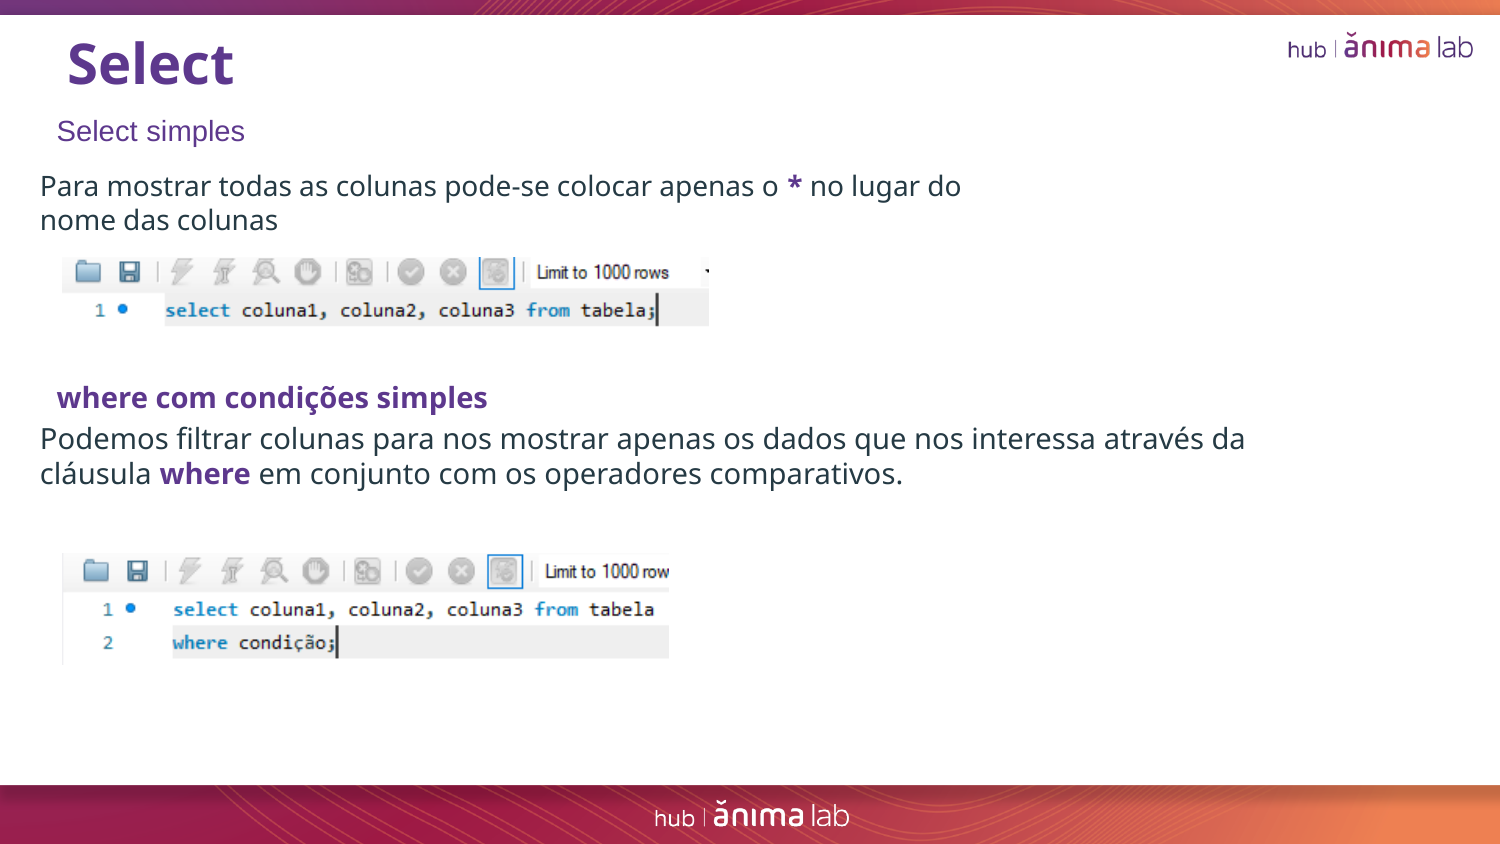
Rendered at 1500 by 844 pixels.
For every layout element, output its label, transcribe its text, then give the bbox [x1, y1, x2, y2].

text_box Podemos filtrar colunas para nos mostrar apenas os dados que nos interessa através da cláusula where em conjunto com os operadores comparativos. [25, 404, 1343, 505]
text_box Select simples [41, 97, 1213, 163]
picture [0, 786, 1500, 844]
text_box Para mostrar todas as colunas pode-se colocar apenas o * no lugar do nome das colunas [24, 153, 987, 251]
picture [1279, 25, 1481, 67]
picture [61, 256, 710, 339]
text_box Select [52, 13, 889, 112]
picture [61, 553, 669, 665]
picture [0, 0, 1500, 15]
text_box where com condições simples [41, 344, 1030, 404]
